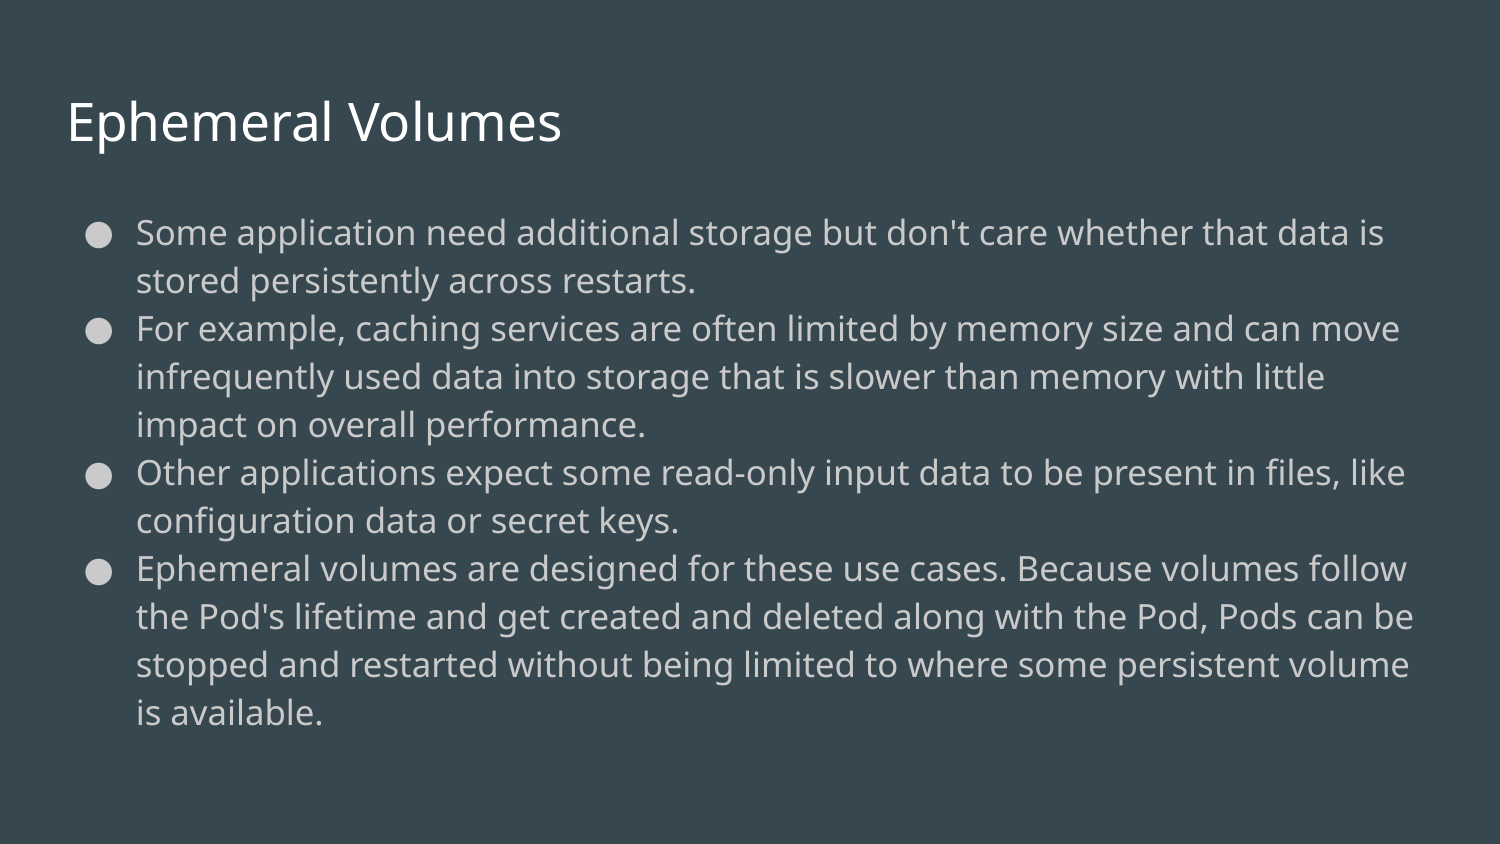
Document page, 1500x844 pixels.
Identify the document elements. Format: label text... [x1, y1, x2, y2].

list Some application need additional storage but don't care whether that data is stored persistently across restarts. For example, caching services are often limited by memory size and can move infrequently used data into storage that is slower than memory with little impact on overall performance. Other applications expect some read-only input data to be present in files, like configuration data or secret keys. Ephemeral volumes are designed for these use cases. Because volumes follow the Pod's lifetime and get created and deleted along with the Pod, Pods can be stopped and restarted without being limited to where some persistent volume is available. [51, 189, 1449, 750]
title Ephemeral Volumes [51, 72, 1449, 167]
